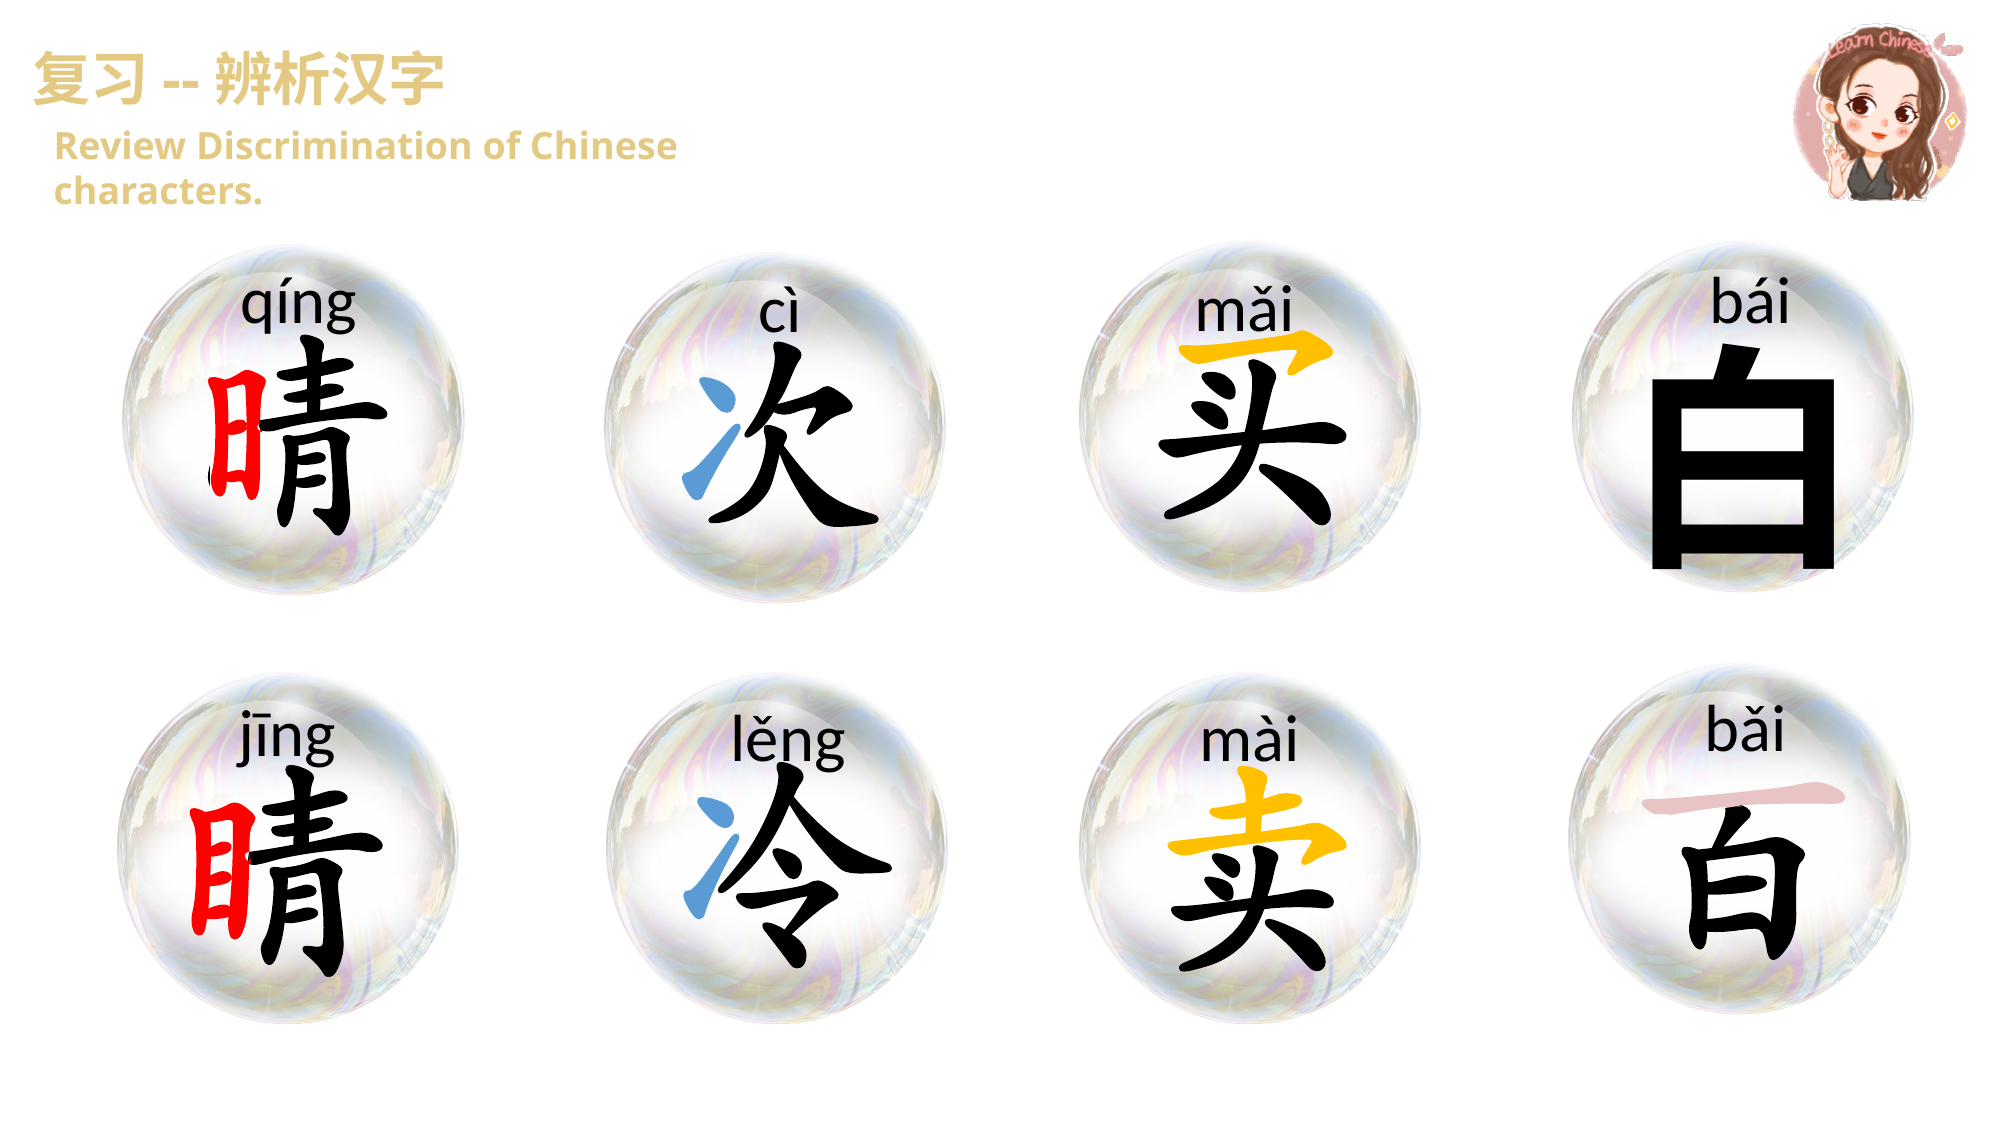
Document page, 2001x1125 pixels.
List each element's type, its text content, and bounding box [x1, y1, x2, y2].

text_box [683, 761, 892, 969]
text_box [207, 334, 388, 536]
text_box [681, 341, 879, 527]
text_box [189, 765, 383, 977]
picture [0, 0, 2000, 1125]
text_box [1158, 330, 1347, 526]
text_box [1641, 782, 1846, 961]
text_box Review Discrimination of Chinese characters. [38, 115, 881, 145]
text_box 复习--辨析汉字 [17, 35, 463, 120]
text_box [1167, 765, 1347, 972]
